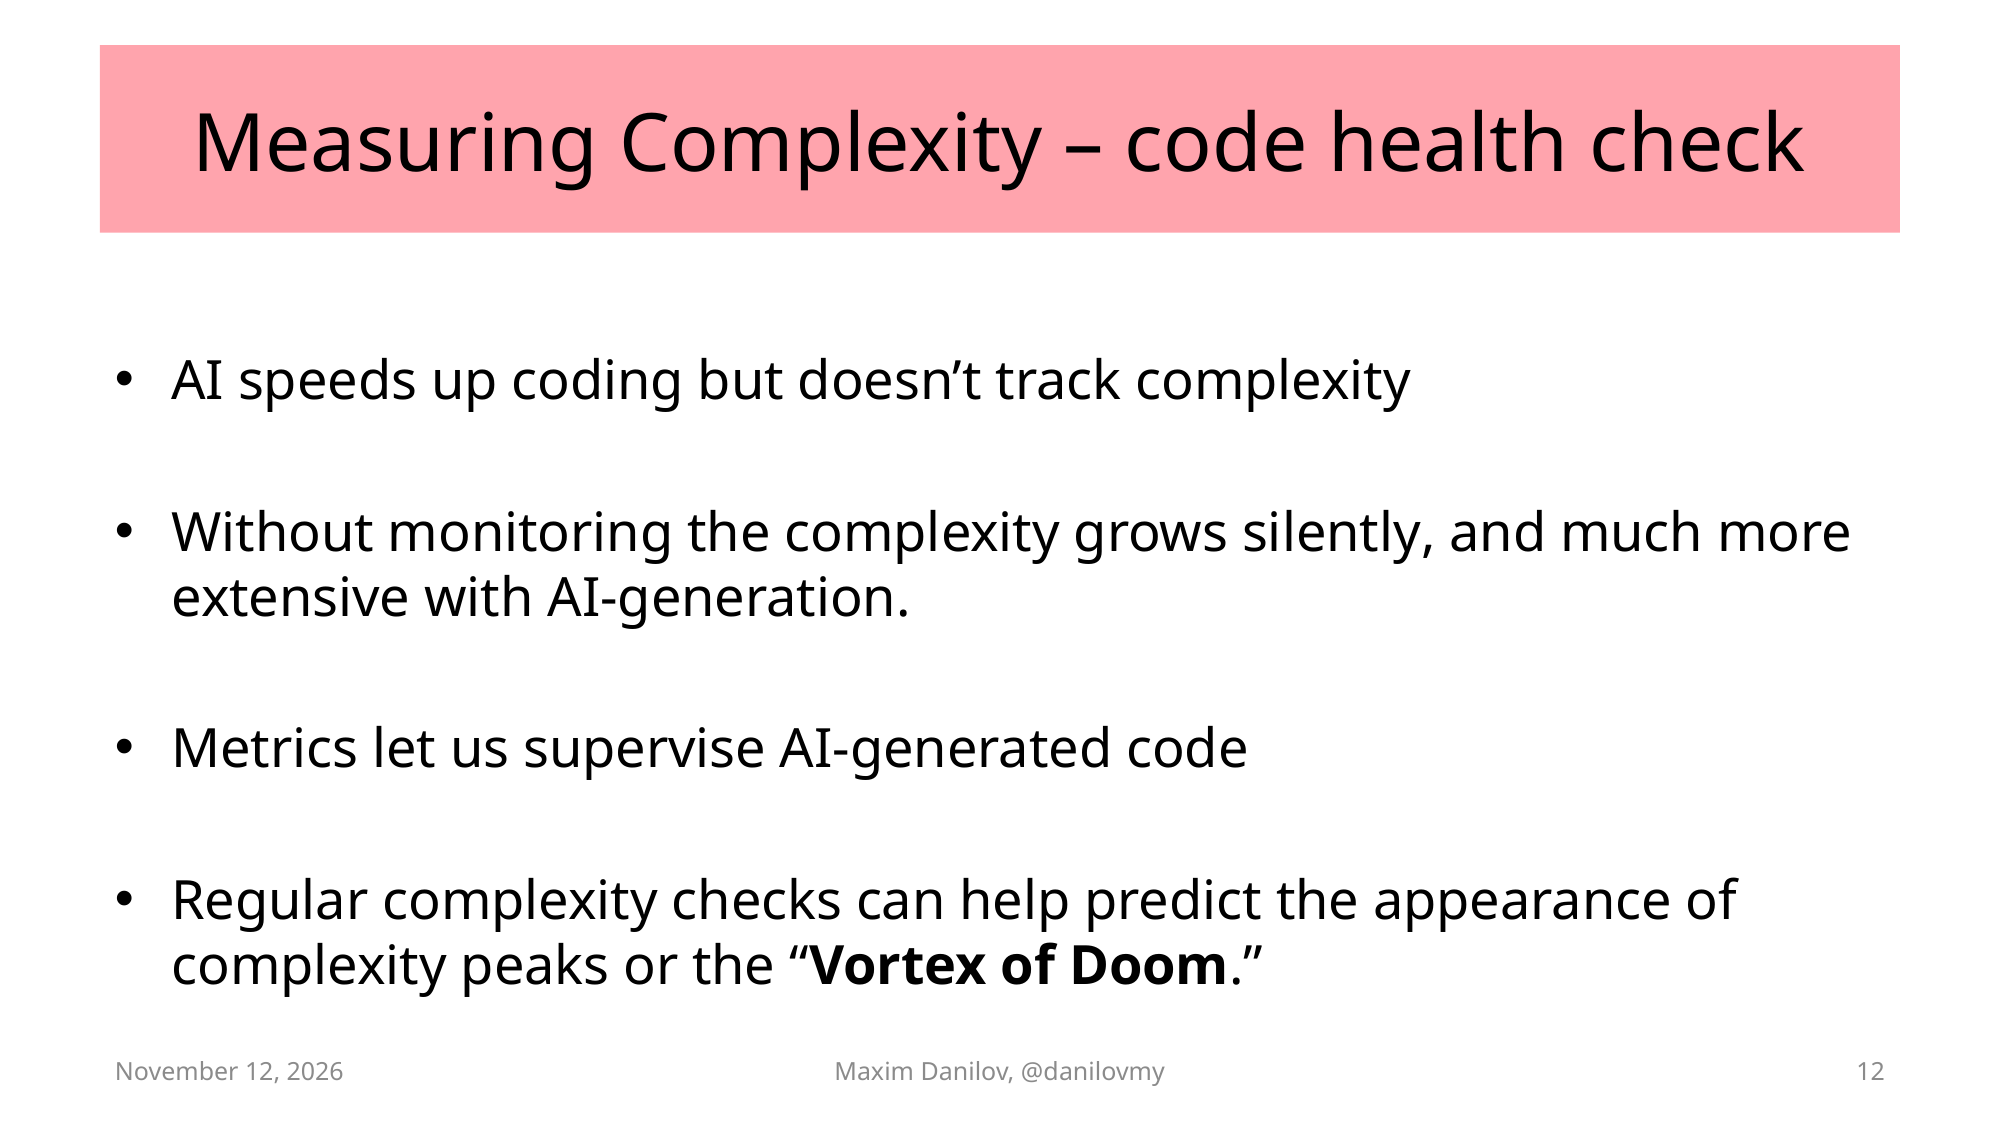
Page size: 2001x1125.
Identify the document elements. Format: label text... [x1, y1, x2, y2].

footer Maxim Danilov, @danilovmy [683, 1042, 1317, 1103]
list AI speeds up coding but doesn’t track complexity Without monitoring the complexity grows silently, and much more extensive with AI-generation. Metrics let us supervise AI-generated code Regular complexity checks can help predict the appearance of complexity peaks or the “Vortex of Doom.” [99, 262, 1900, 1005]
title Measuring Complexity – code health check [99, 45, 1900, 233]
slide_number 12 [1433, 1042, 1900, 1103]
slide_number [99, 1042, 567, 1103]
